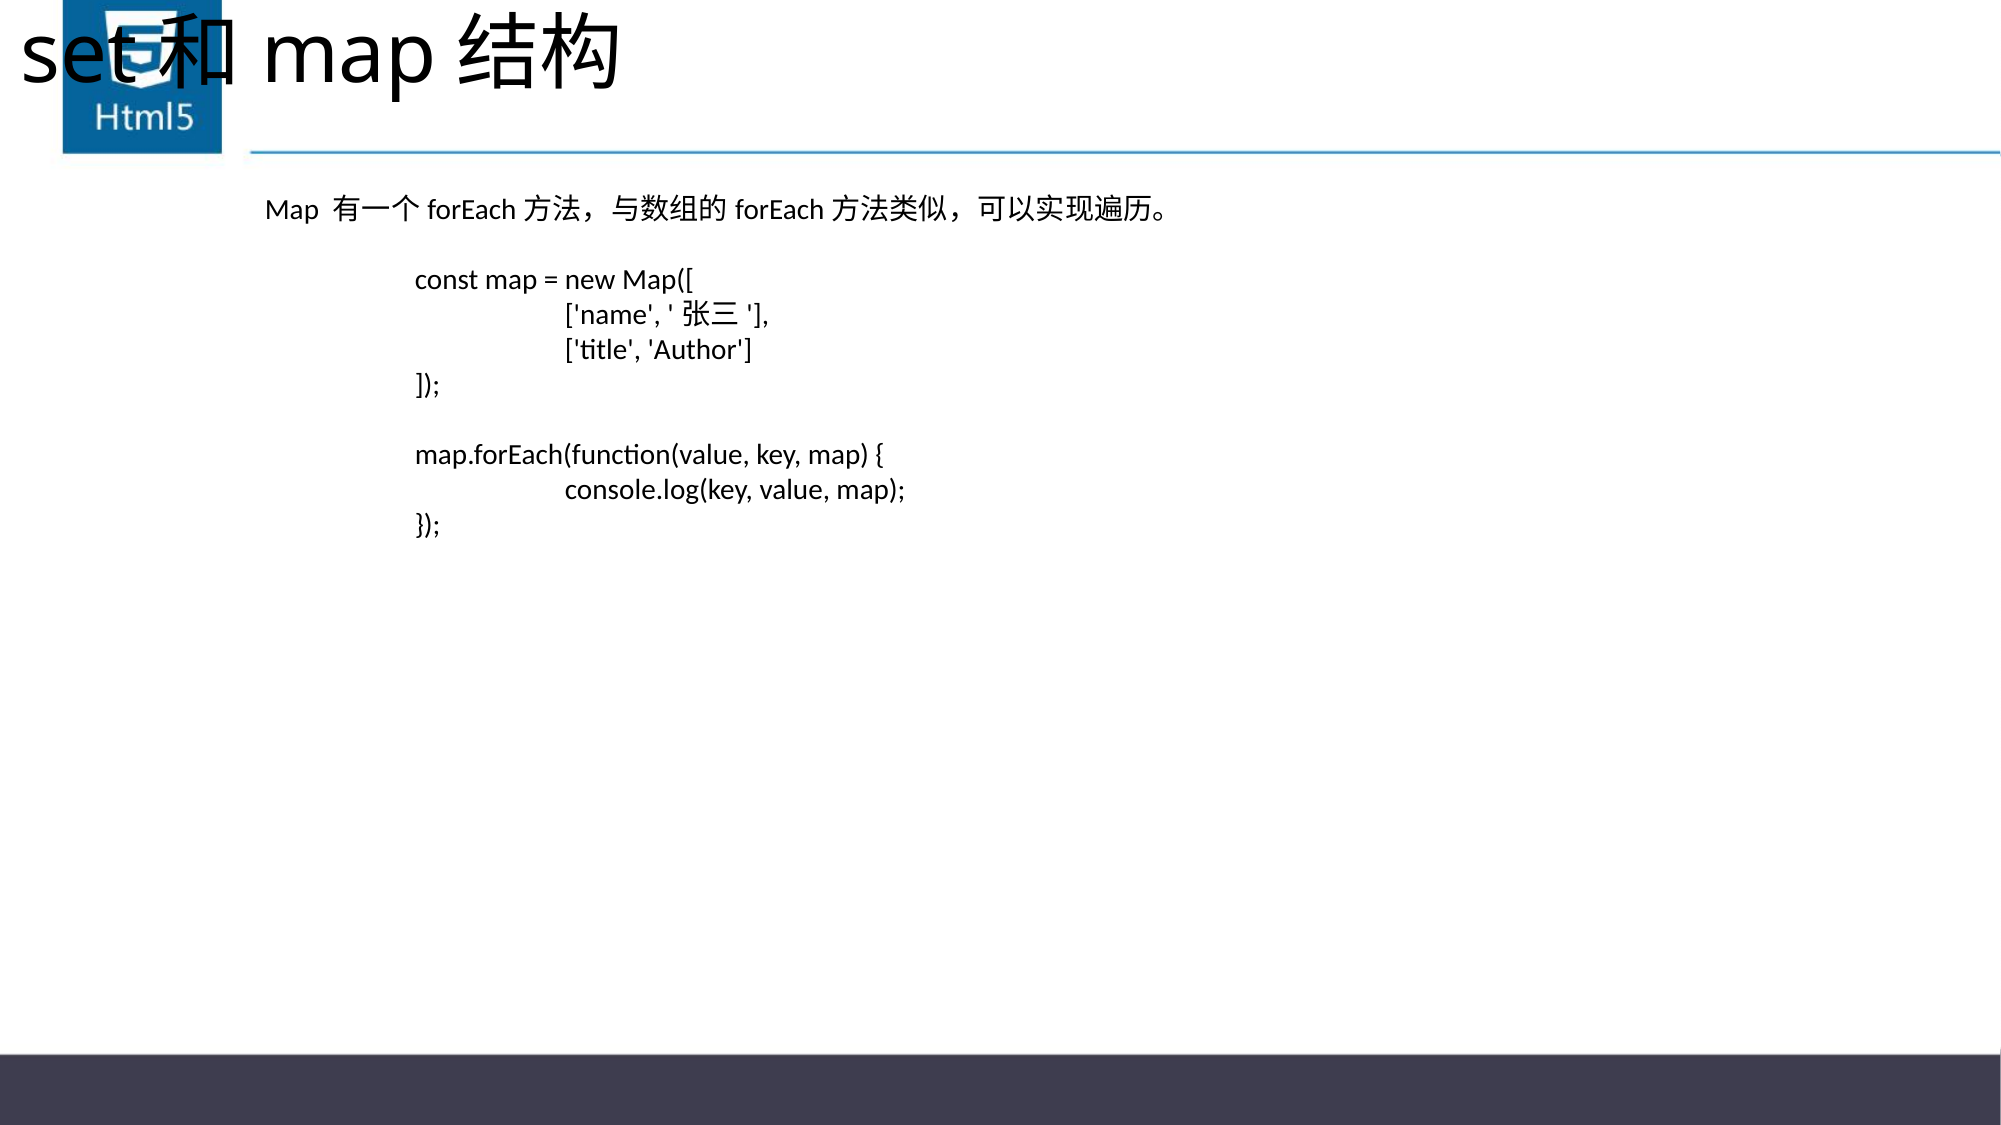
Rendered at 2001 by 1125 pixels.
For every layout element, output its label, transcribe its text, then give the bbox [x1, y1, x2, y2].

picture [0, 0, 2001, 1125]
title set和map结构 [6, 3, 1997, 152]
list Map 有一个forEach方法，与数组的forEach方法类似，可以实现遍历。 const map = new Map([ ['name', '张三'], ['title', 'Author'] ]); map.forEach(function(value, key, map) { console.log(key, value, map); }); [249, 182, 1978, 1025]
